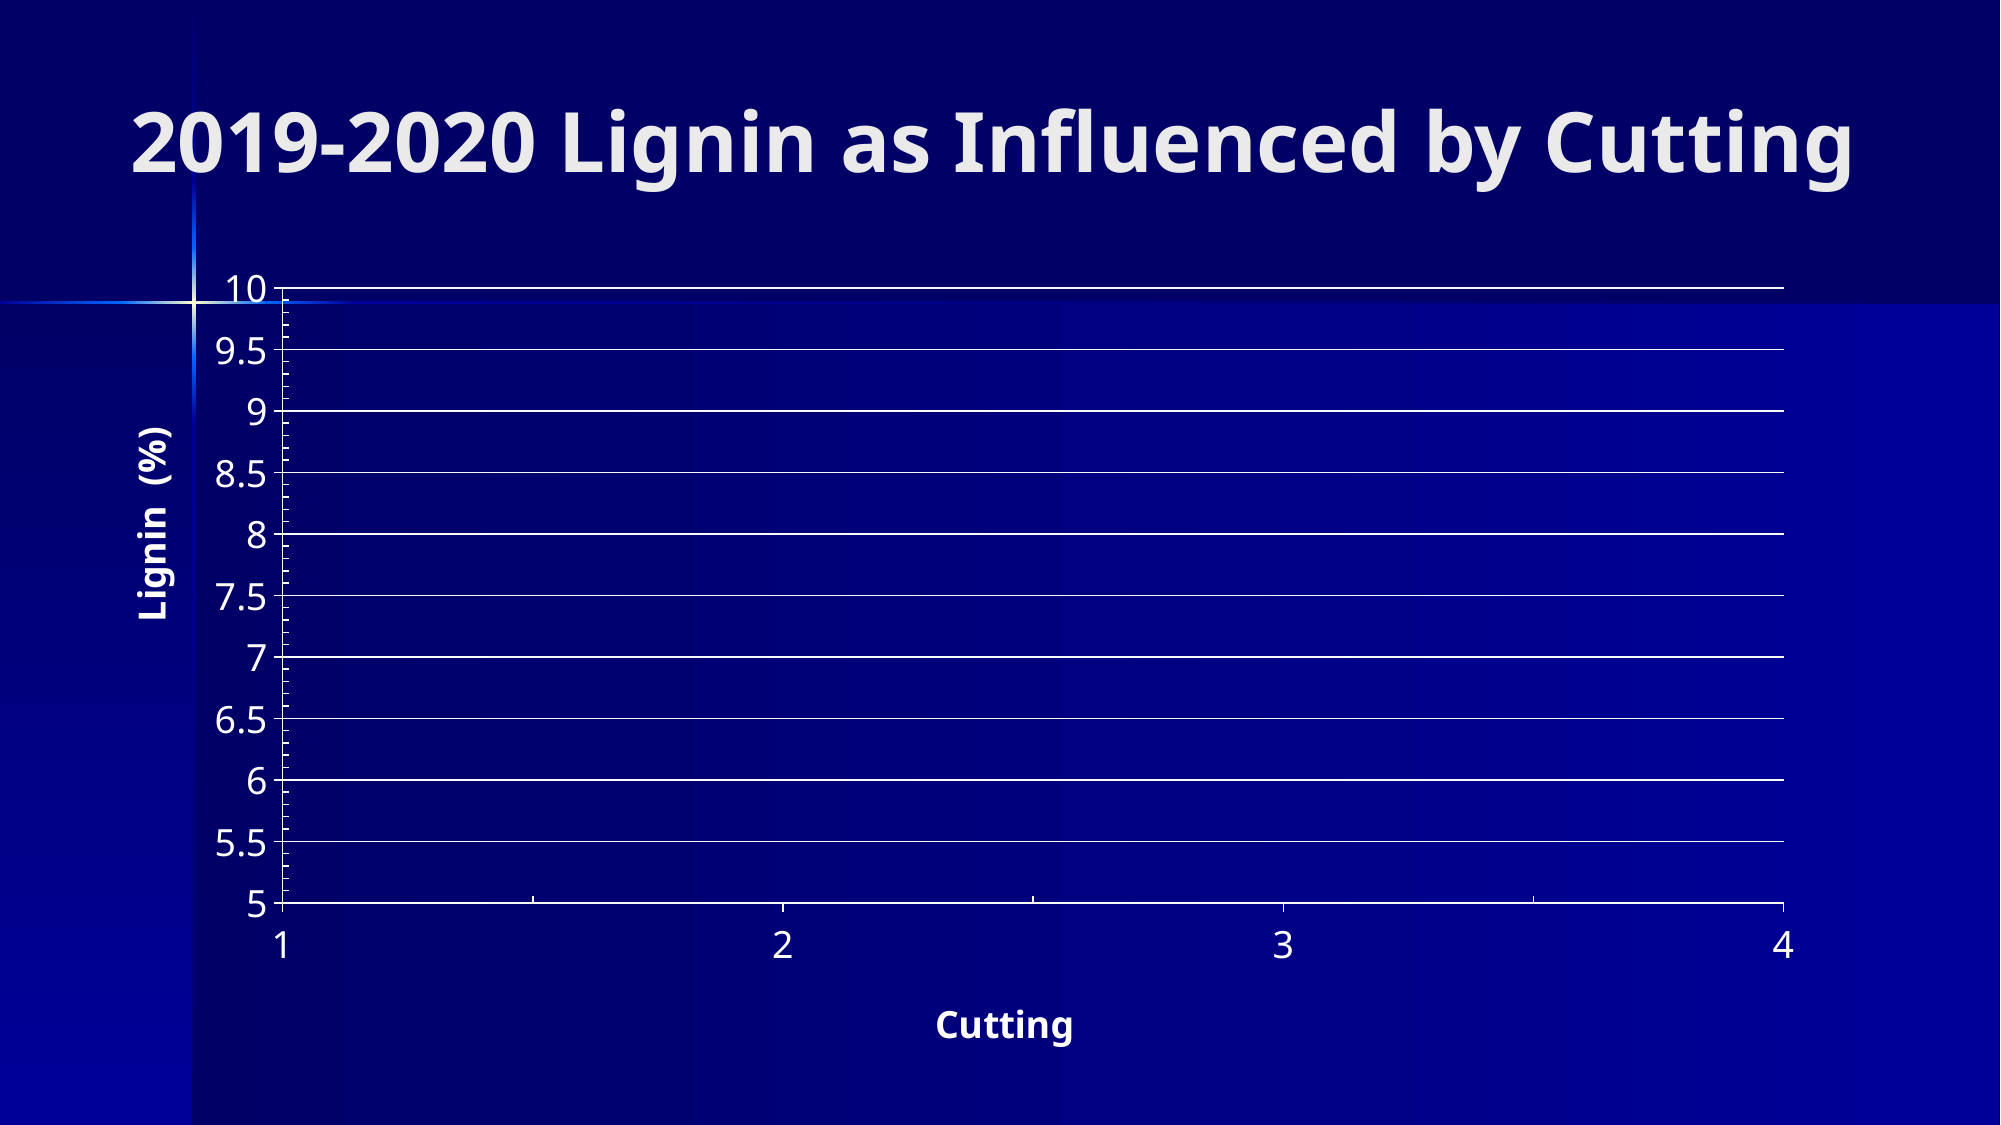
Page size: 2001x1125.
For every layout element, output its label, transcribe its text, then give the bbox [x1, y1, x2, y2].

chart [60, 253, 1989, 1100]
title 2019-2020 Lignin as Influenced by Cutting [0, 76, 1989, 312]
